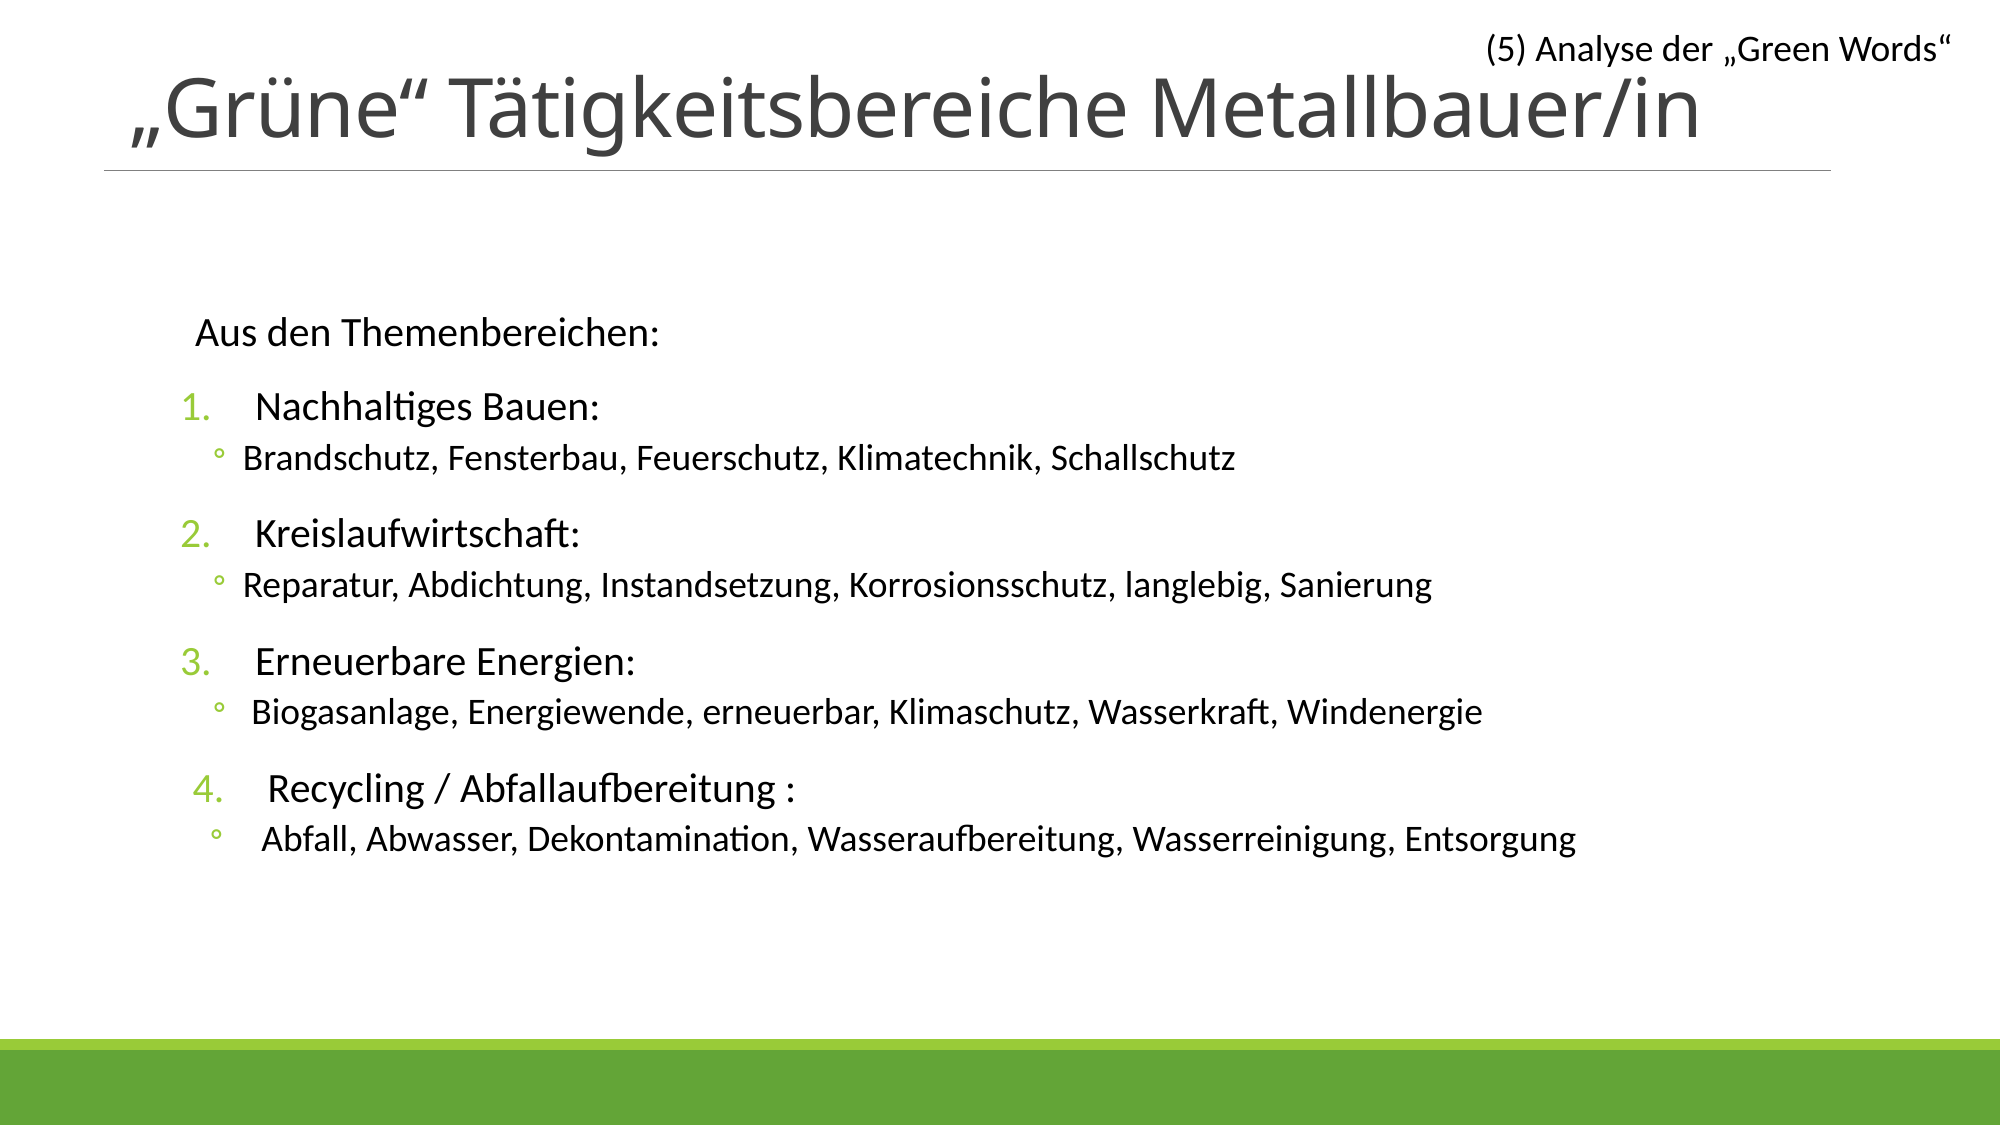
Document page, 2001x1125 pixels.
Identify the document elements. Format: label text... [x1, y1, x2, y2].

title „Grüne“ Tätigkeitsbereiche Metallbauer/in [114, 47, 1830, 163]
list Aus den Themenbereichen: Nachhaltiges Bauen: Brandschutz, Fensterbau, Feuerschutz, Klimatechnik, Schallschutz Kreislaufwirtschaft: Reparatur, Abdichtung, Instandsetzung, Korrosionsschutz, langlebig, Sanierung Erneuerbare Energien: Biogasanlage, Energiewende, erneuerbar, Klimaschutz, Wasserkraft, Windenergie Recycling / Abfallaufbereitung : Abfall, Abwasser, Dekontamination, Wasseraufbereitung, Wasserreinigung, Entsorgung [180, 302, 1816, 963]
text_box (5) Analyse der „Green Words“ [1470, 16, 2000, 77]
